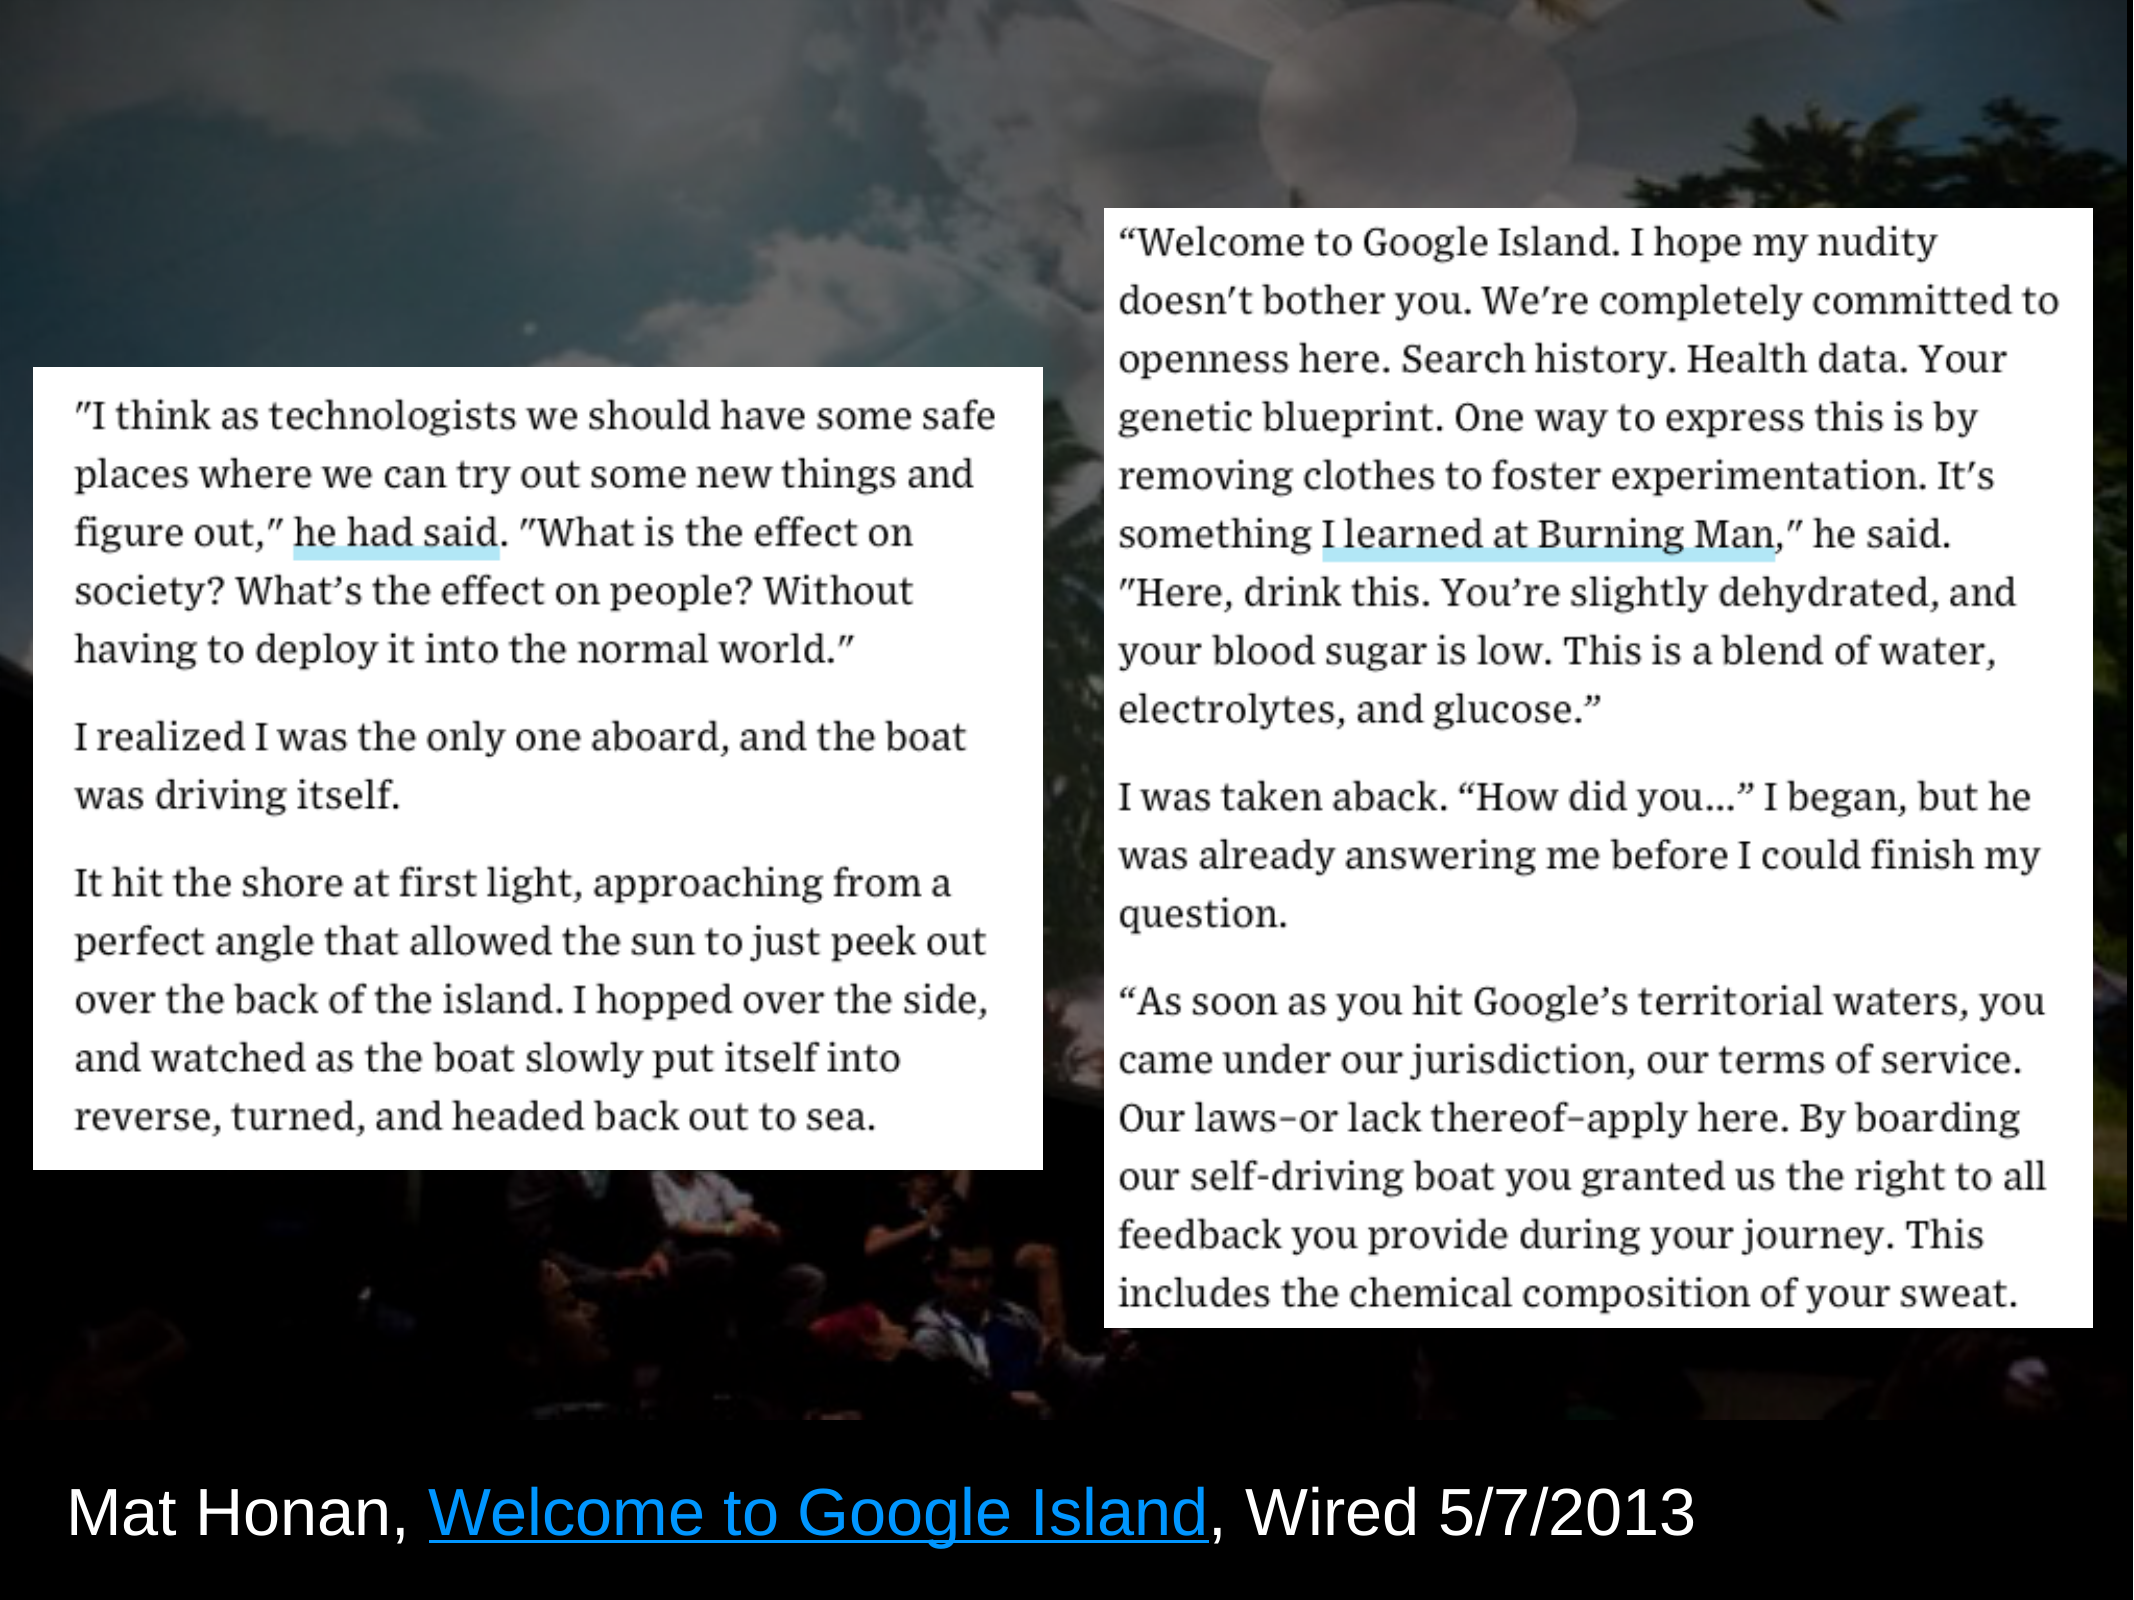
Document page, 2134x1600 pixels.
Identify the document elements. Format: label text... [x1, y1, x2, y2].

picture [0, 0, 2127, 1420]
text_box Mat Honan, Welcome to Google Island, Wired 5/7/2013 [51, 1461, 1713, 1557]
